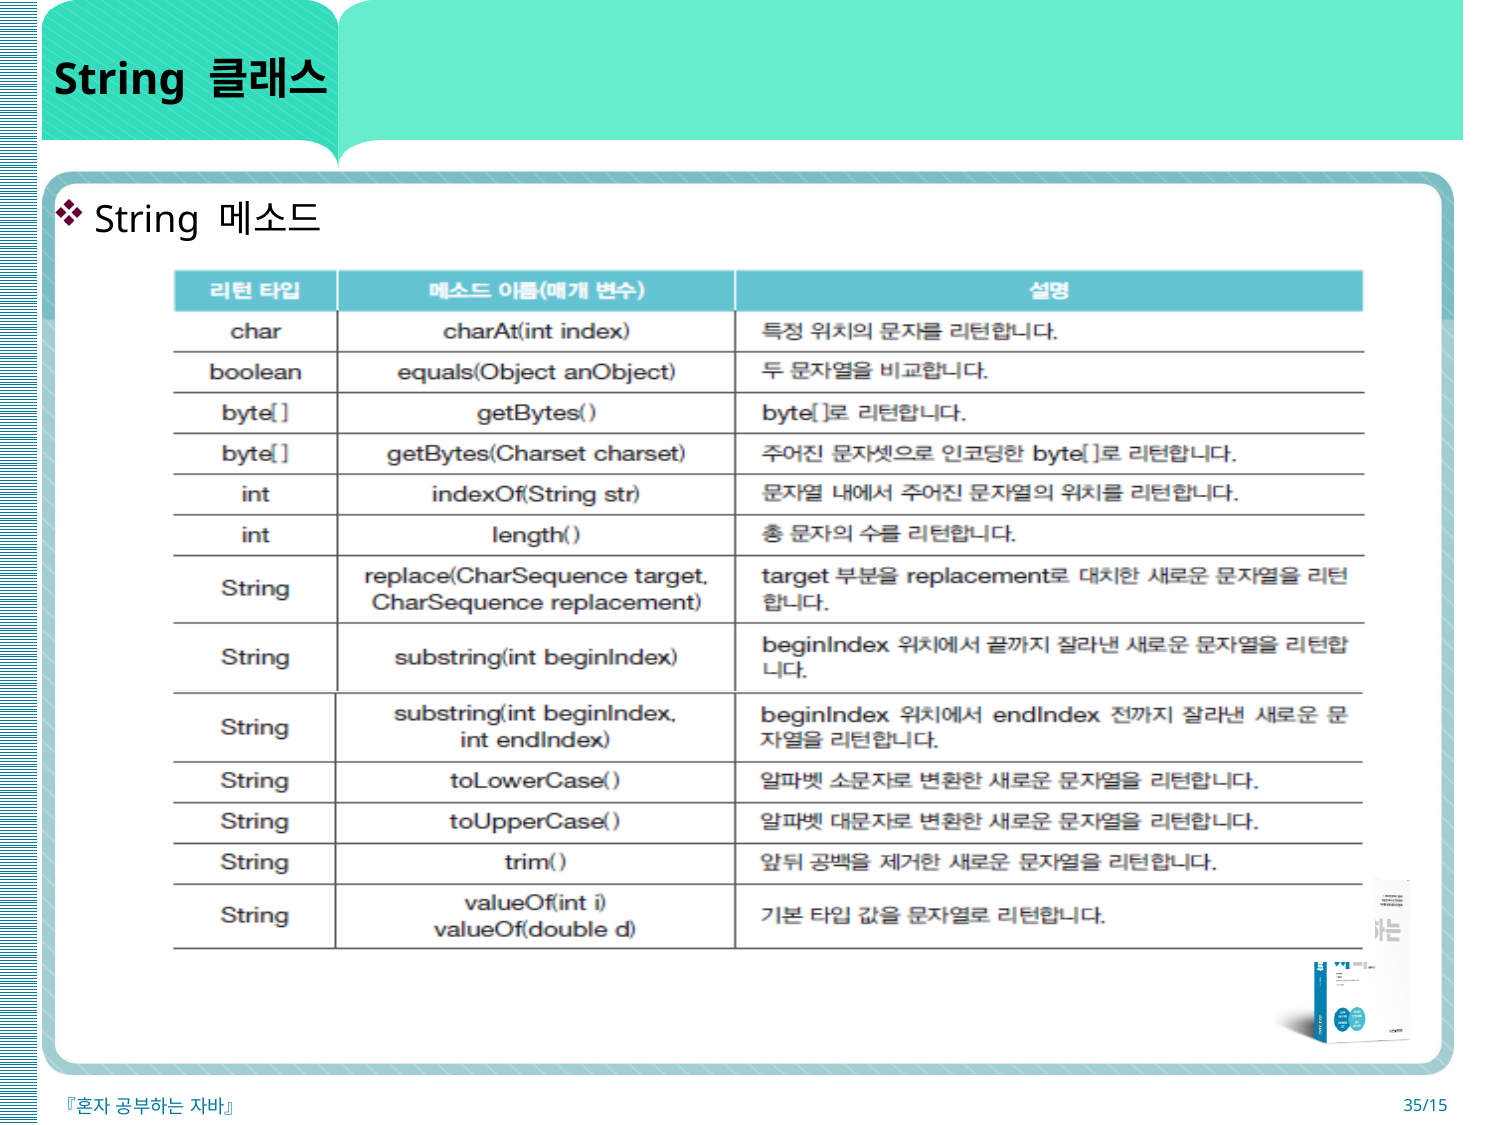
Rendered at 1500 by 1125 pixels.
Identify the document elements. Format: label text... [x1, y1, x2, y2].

list String 메소드 [37, 187, 1463, 1091]
title String 클래스 [39, 42, 1280, 138]
picture [225, 1102, 232, 1115]
picture [116, 1102, 131, 1107]
picture [68, 1097, 75, 1110]
picture [1243, 797, 1488, 1122]
picture [162, 262, 1376, 963]
picture [42, 0, 1463, 187]
